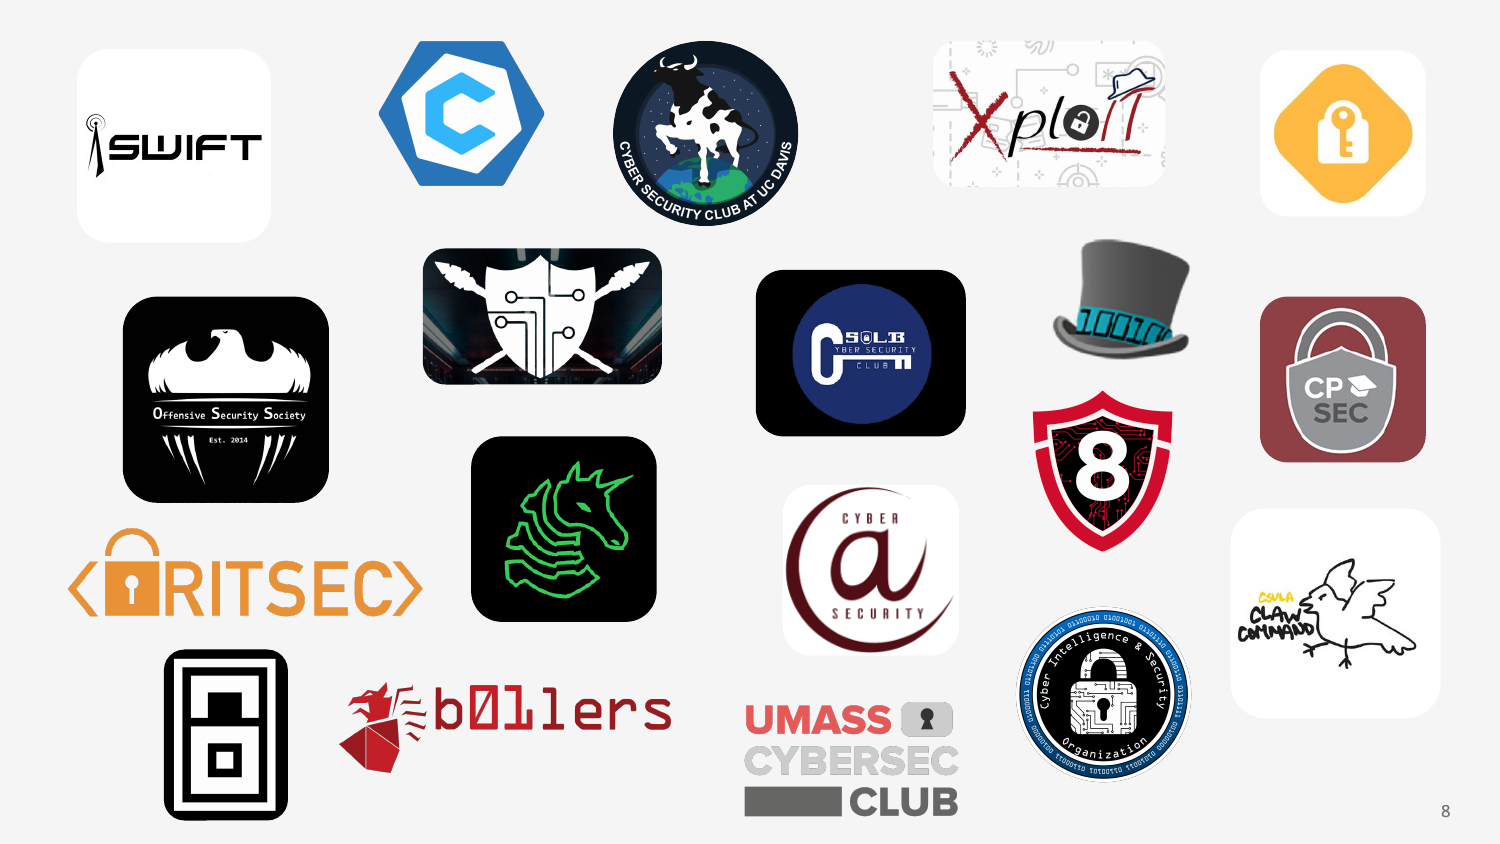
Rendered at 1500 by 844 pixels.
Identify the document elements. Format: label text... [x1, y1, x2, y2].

picture [422, 248, 663, 385]
picture [470, 436, 657, 623]
picture [1259, 296, 1427, 463]
picture [728, 697, 975, 821]
picture [932, 40, 1166, 188]
picture [755, 269, 966, 437]
picture [608, 36, 803, 231]
picture [338, 682, 672, 773]
slide_number ‹#› [1415, 790, 1477, 835]
picture [1230, 508, 1441, 719]
picture [163, 649, 289, 821]
picture [122, 296, 330, 504]
picture [1019, 224, 1196, 567]
picture [378, 30, 545, 197]
picture [56, 507, 431, 645]
picture [999, 592, 1206, 800]
picture [76, 48, 272, 243]
picture [1259, 49, 1427, 217]
picture [782, 484, 960, 656]
